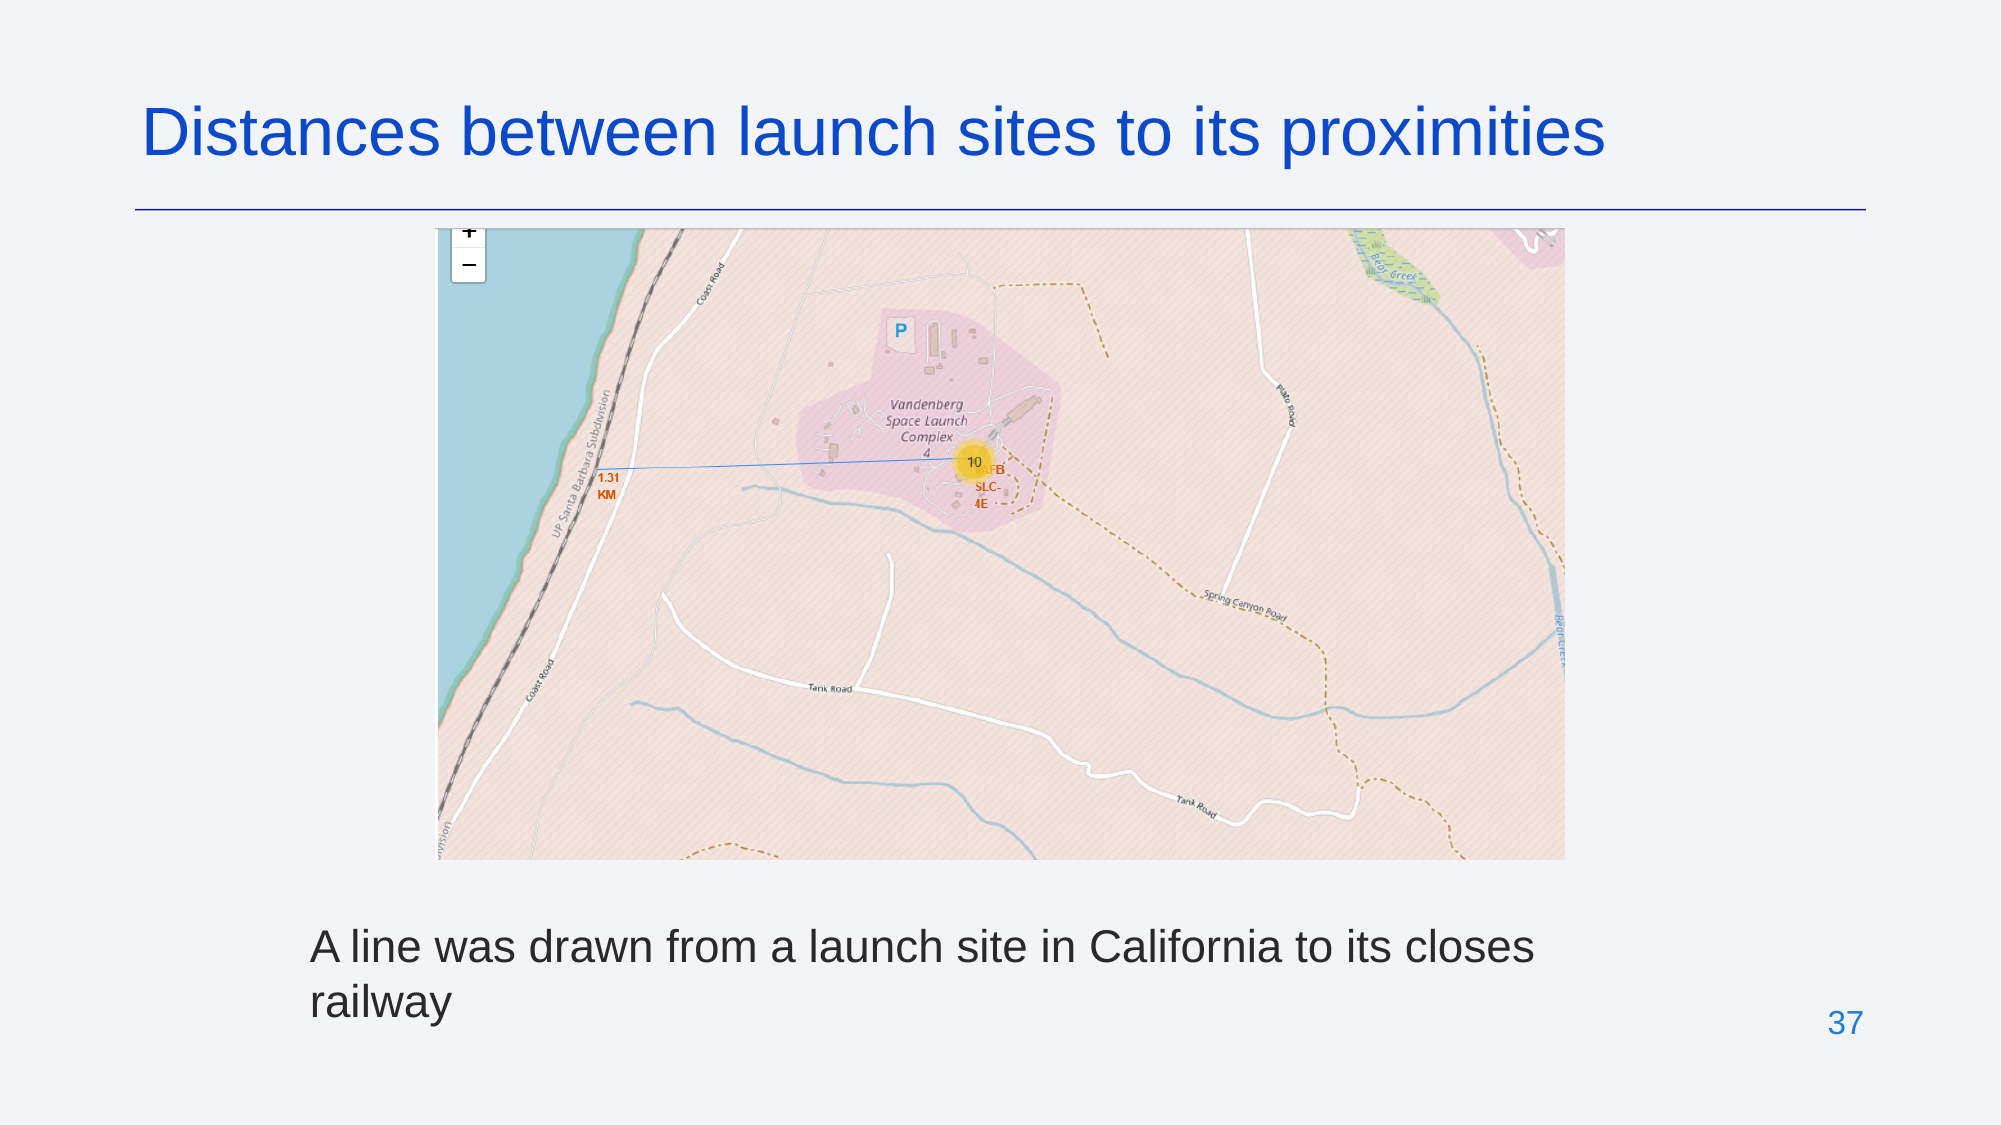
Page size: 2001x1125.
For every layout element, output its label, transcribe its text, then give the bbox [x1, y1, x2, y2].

picture [0, 0, 2001, 1125]
slide_number ‹#› [1429, 988, 1880, 1055]
list A line was drawn from a launch site in California to its closes railway [294, 909, 1706, 1039]
text_box Distances between launch sites to its proximities [126, 88, 1852, 179]
